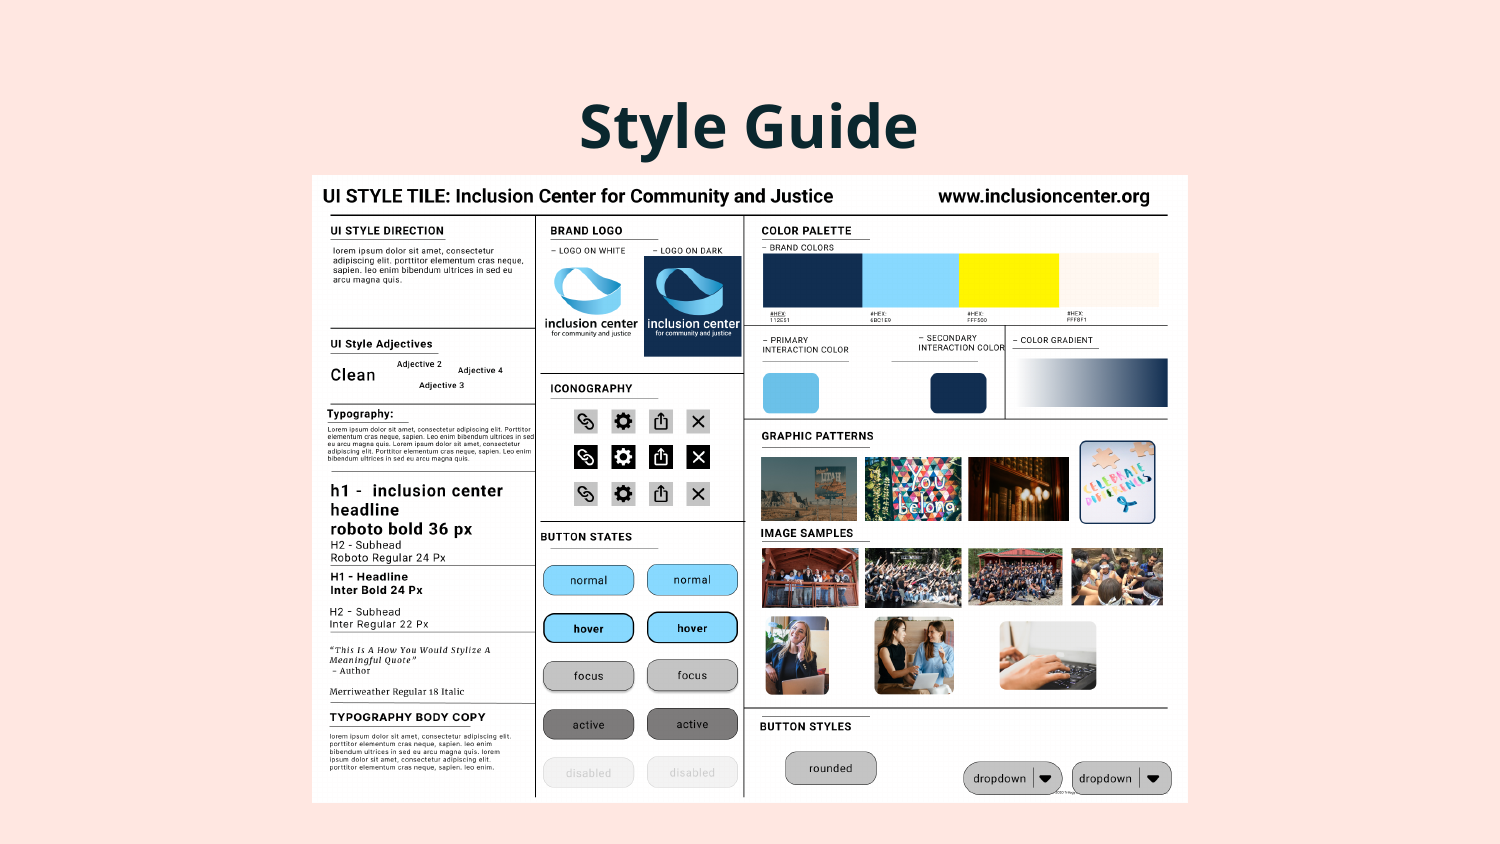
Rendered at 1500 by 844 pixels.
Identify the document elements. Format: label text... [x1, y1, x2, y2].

picture [311, 175, 1189, 803]
title Style Guide [51, 72, 1449, 167]
